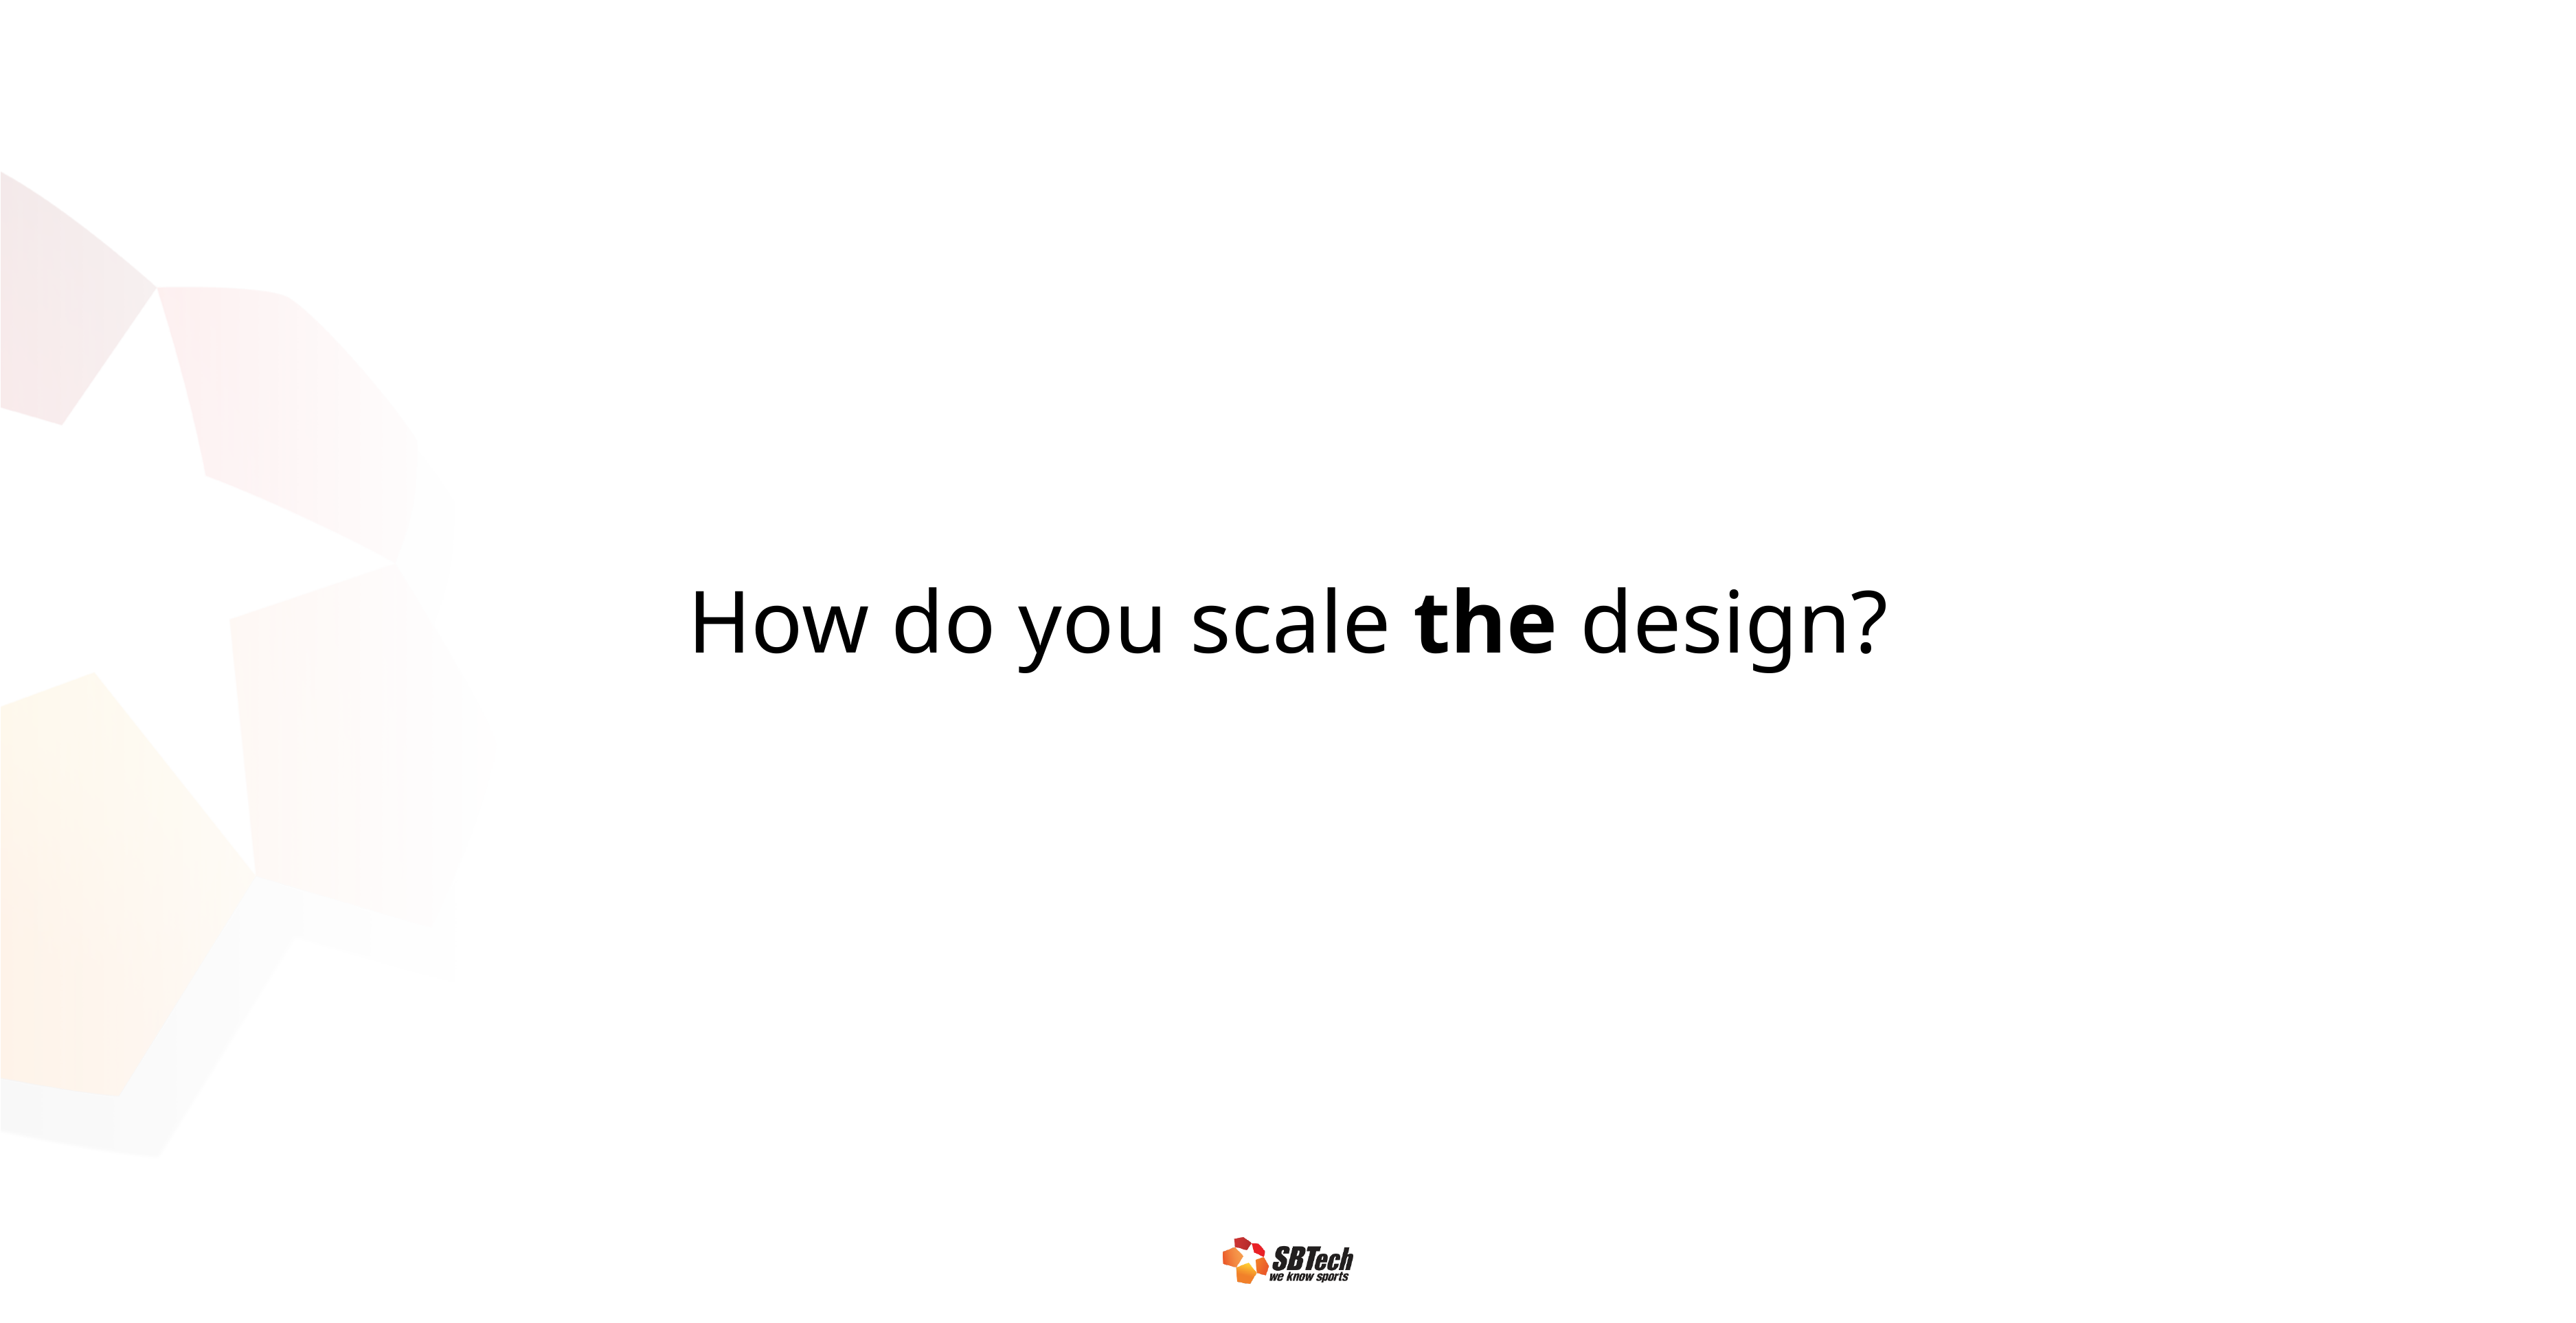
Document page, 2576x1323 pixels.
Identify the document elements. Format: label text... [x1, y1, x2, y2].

picture [1223, 1237, 1353, 1284]
title How do you scale the design? [321, 216, 2255, 677]
